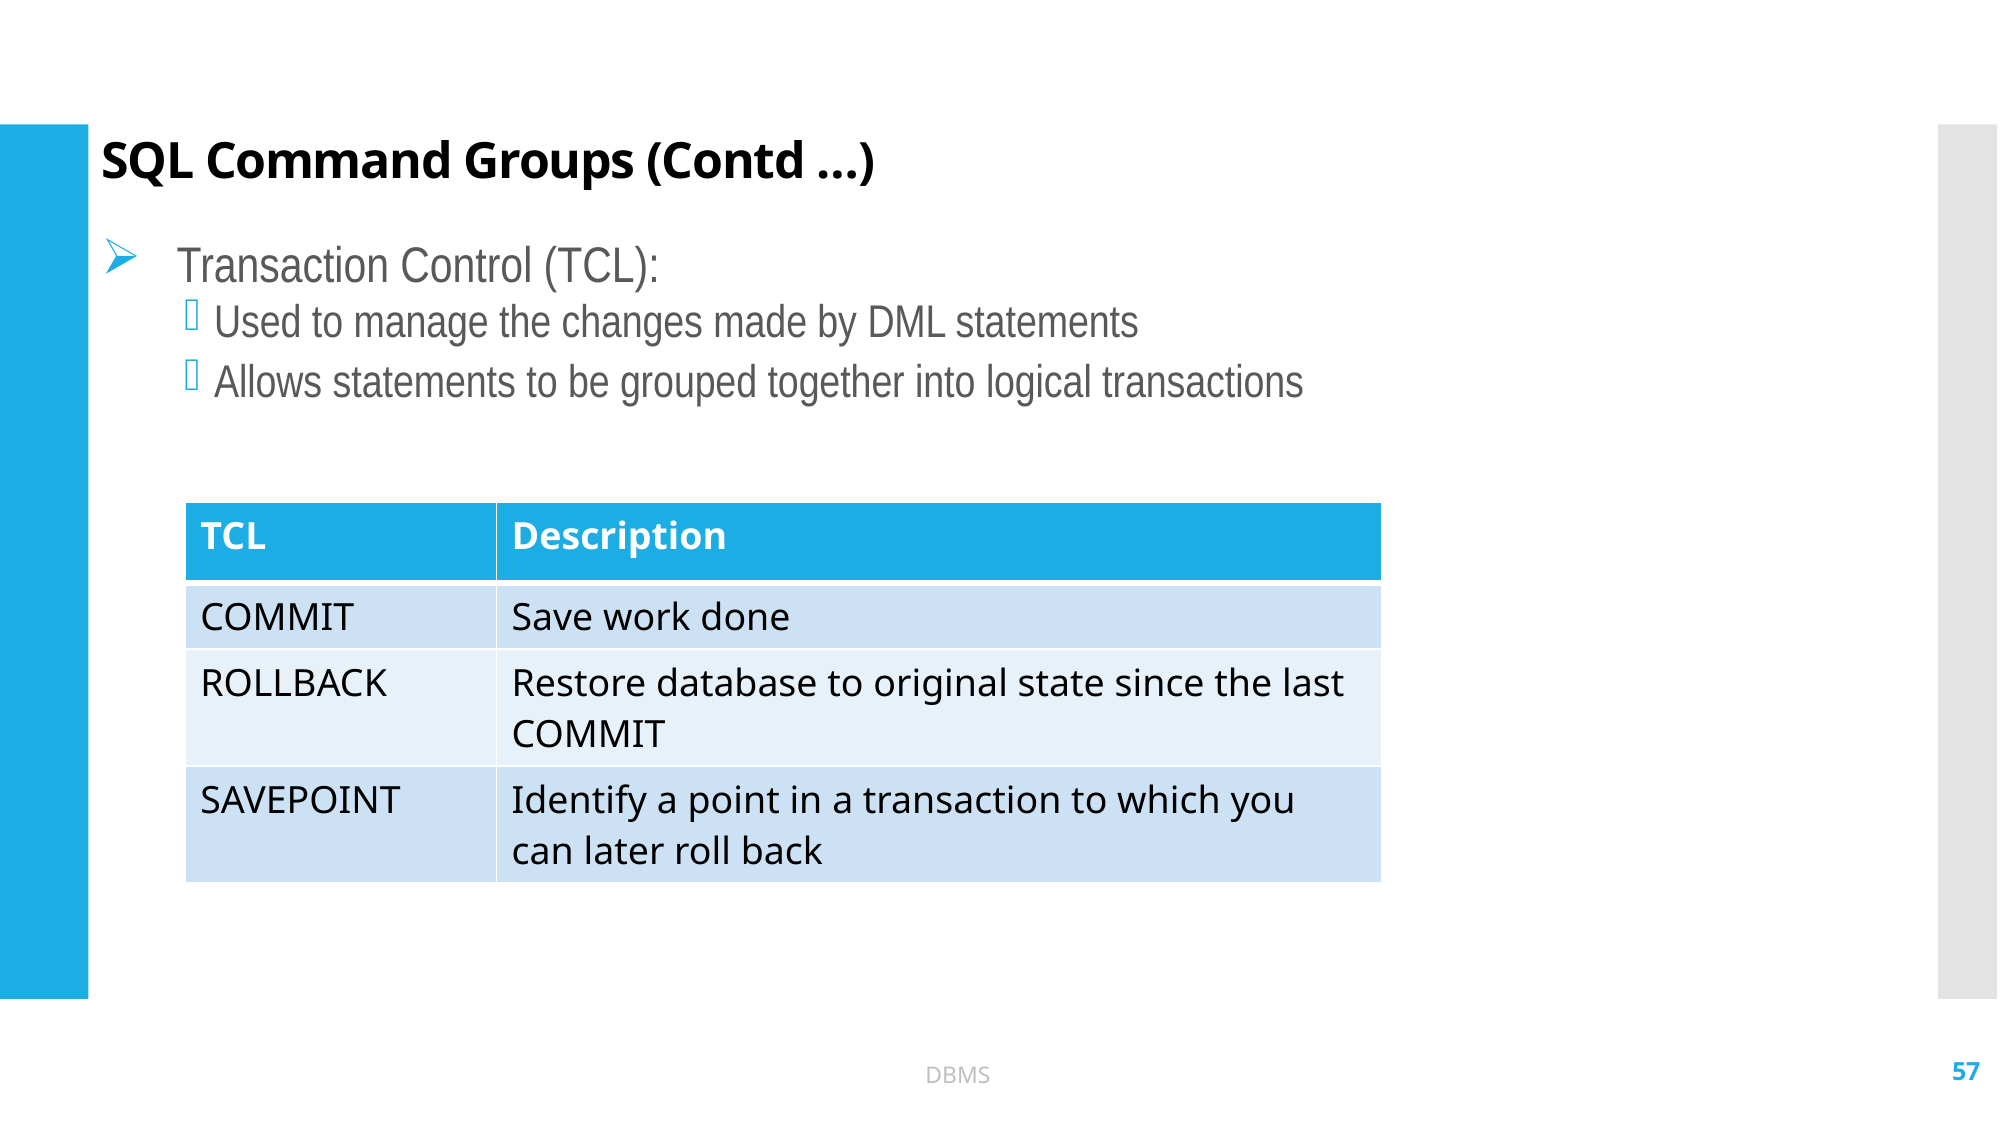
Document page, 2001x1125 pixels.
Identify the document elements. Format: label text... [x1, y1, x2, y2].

table_cell Restore database to original state since the last COMMIT [497, 650, 1381, 765]
footer DBMS [473, 1046, 1443, 1107]
table_header Description [497, 503, 1381, 580]
slide_number 57 [1744, 1042, 1996, 1103]
list Transaction Control (TCL): Used to manage the changes made by DML statements Allows statements to be grouped together into logical transactions [86, 231, 1830, 1036]
table_cell ROLLBACK [186, 650, 496, 765]
title SQL Command Groups (Contd …) [86, 128, 1653, 189]
table_cell SAVEPOINT [186, 767, 496, 882]
table_cell COMMIT [186, 586, 496, 648]
table_cell Identify a point in a transaction to which you can later roll back [497, 767, 1381, 882]
table_header TCL [186, 503, 496, 580]
table_cell Save work done [497, 586, 1381, 648]
